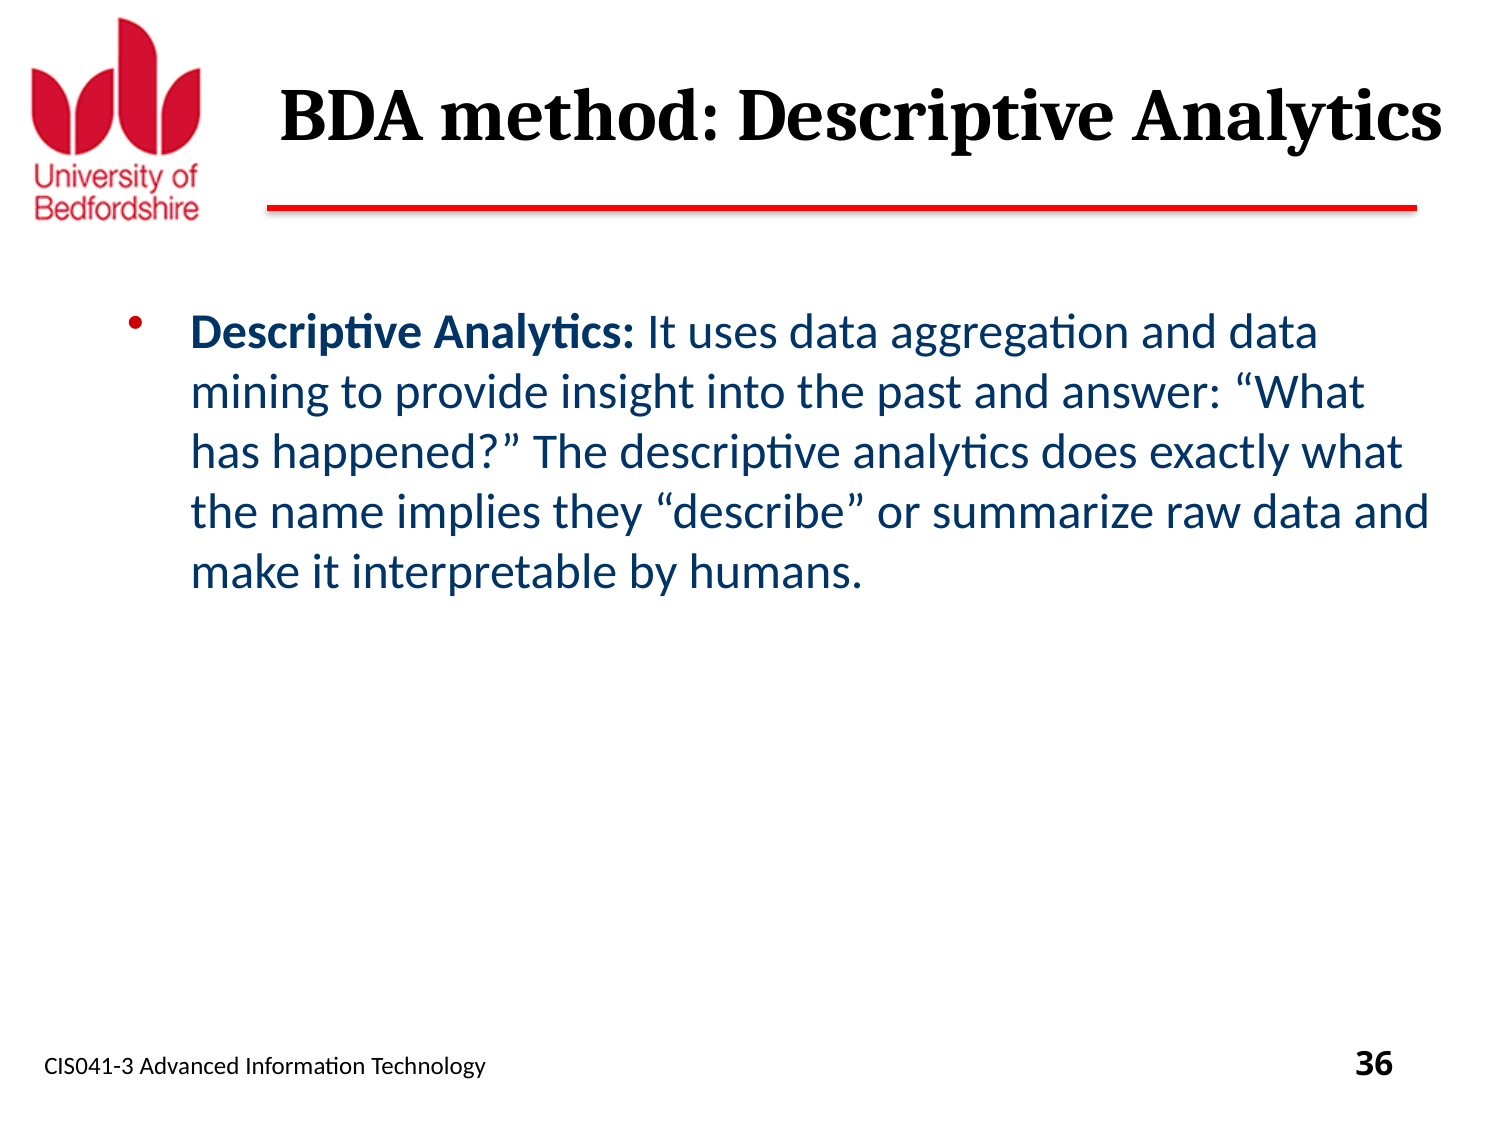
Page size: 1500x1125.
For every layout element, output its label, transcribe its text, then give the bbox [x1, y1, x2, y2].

list Descriptive Analytics: It uses data aggregation and data mining to provide insight into the past and answer: “What has happened?” The descriptive analytics does exactly what the name implies they “describe” or summarize raw data and make it interpretable by humans. [112, 290, 1460, 764]
title BDA method: Descriptive Analytics [218, 54, 1460, 168]
footer CIS041-3 Advanced Information Technology [29, 1035, 514, 1095]
picture [0, 0, 237, 236]
